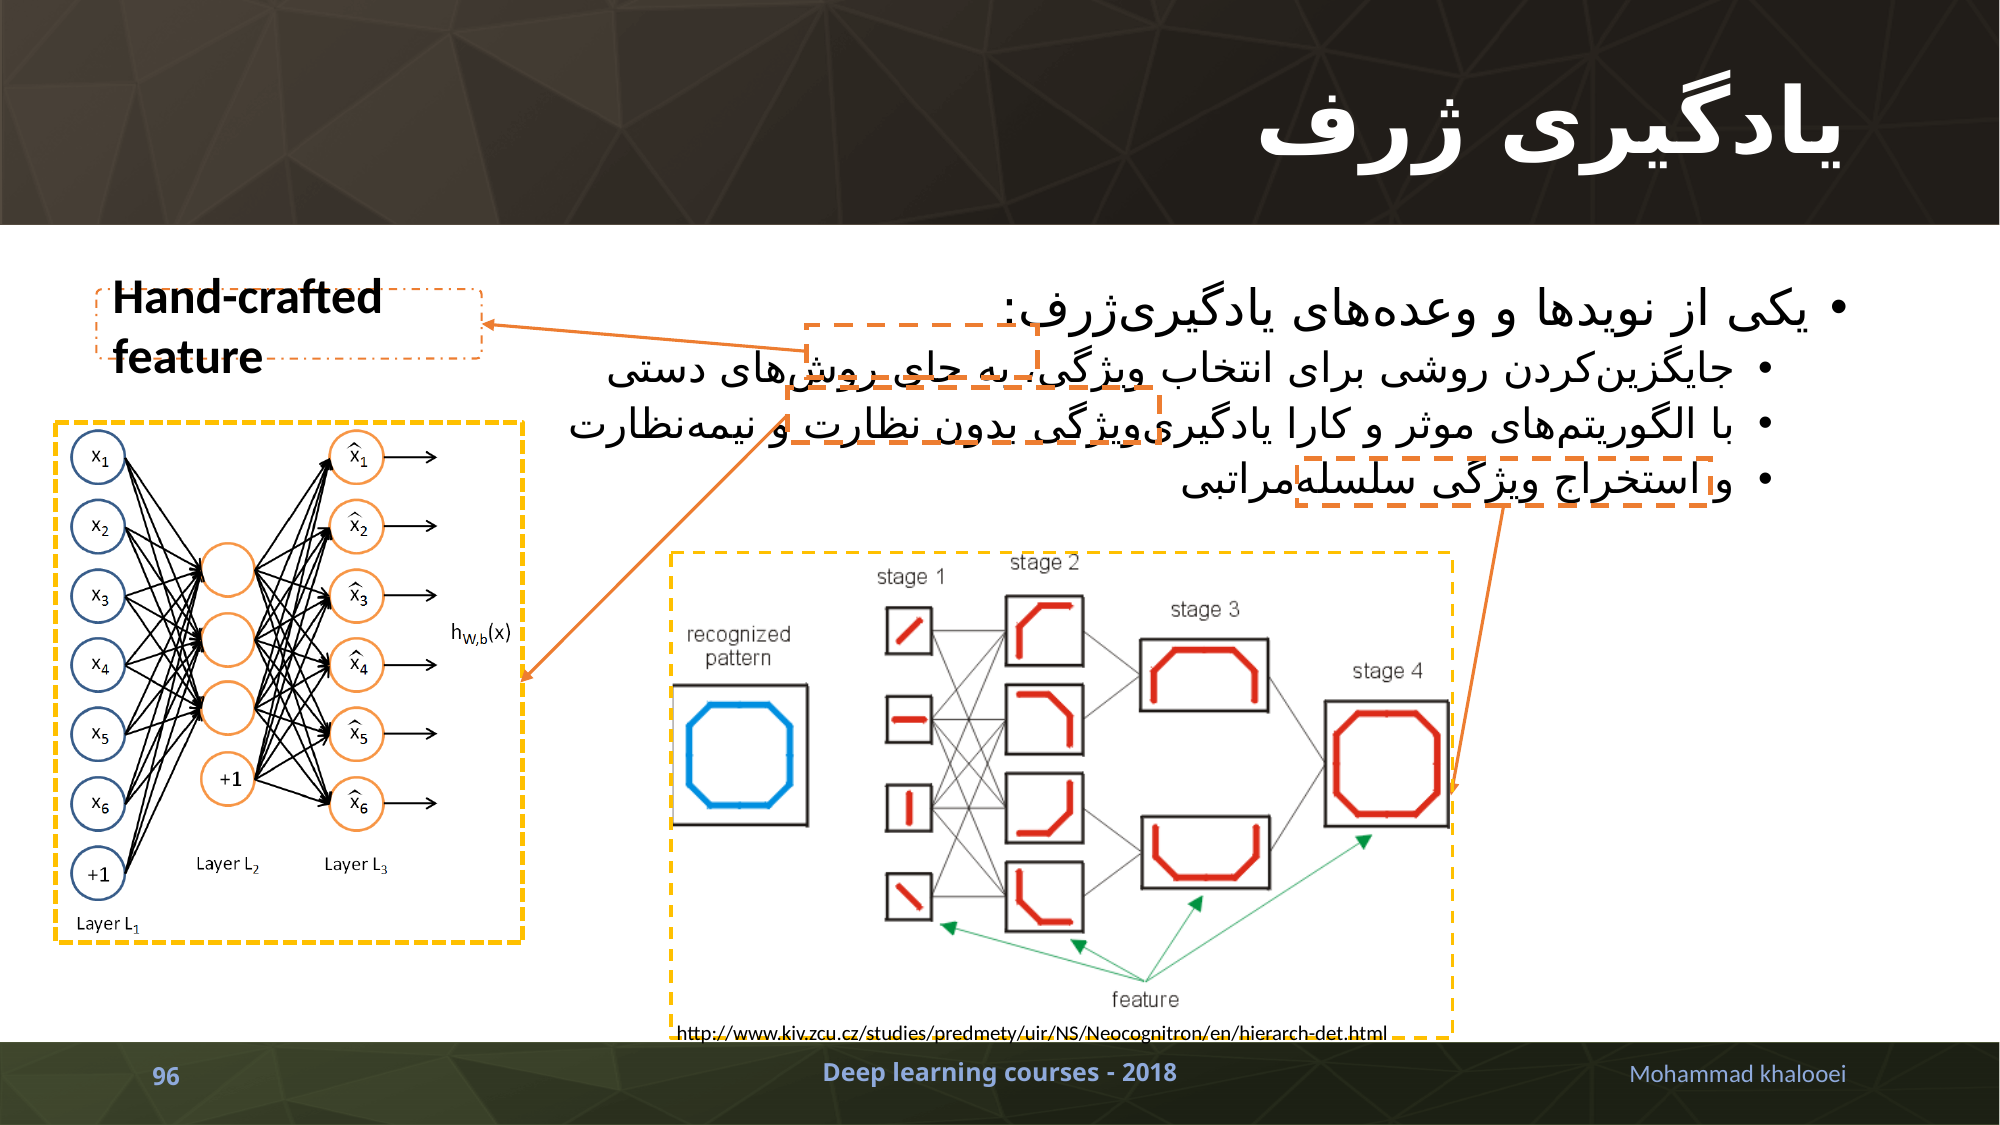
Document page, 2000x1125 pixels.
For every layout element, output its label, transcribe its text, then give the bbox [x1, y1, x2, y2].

picture [672, 554, 1452, 1037]
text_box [1451, 505, 1504, 796]
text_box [481, 323, 807, 352]
text_box [786, 386, 1160, 444]
picture [57, 424, 521, 941]
text_box [1296, 457, 1711, 507]
text_box Hand-crafted feature [95, 288, 483, 360]
text_box http://www.kiv.zcu.cz/studies/predmety/uir/NS/Neocognitron/en/hierarch-det.html [661, 1011, 1504, 1052]
slide_number Mohammad khalooei [1412, 1042, 1862, 1103]
text_box [805, 324, 1038, 379]
title یادگیری ژرف [137, 37, 1862, 210]
list یکی از نوید‌ها و وعده‌های یادگیری‌ژرف: جایگزین‌کردن روشی برای انتخاب ویژگی، به جای روش‌های دستی با الگوریتم‌های موثر و کارا یادگیری‌ویژگی بدون نظارت و نیمه‌نظارت و استخراج ویژگی سلسله‌مراتبی [137, 275, 1863, 1027]
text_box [520, 415, 788, 683]
footer Deep learning courses - 2018 [662, 1052, 1338, 1103]
slide_number 96 [137, 1046, 588, 1107]
